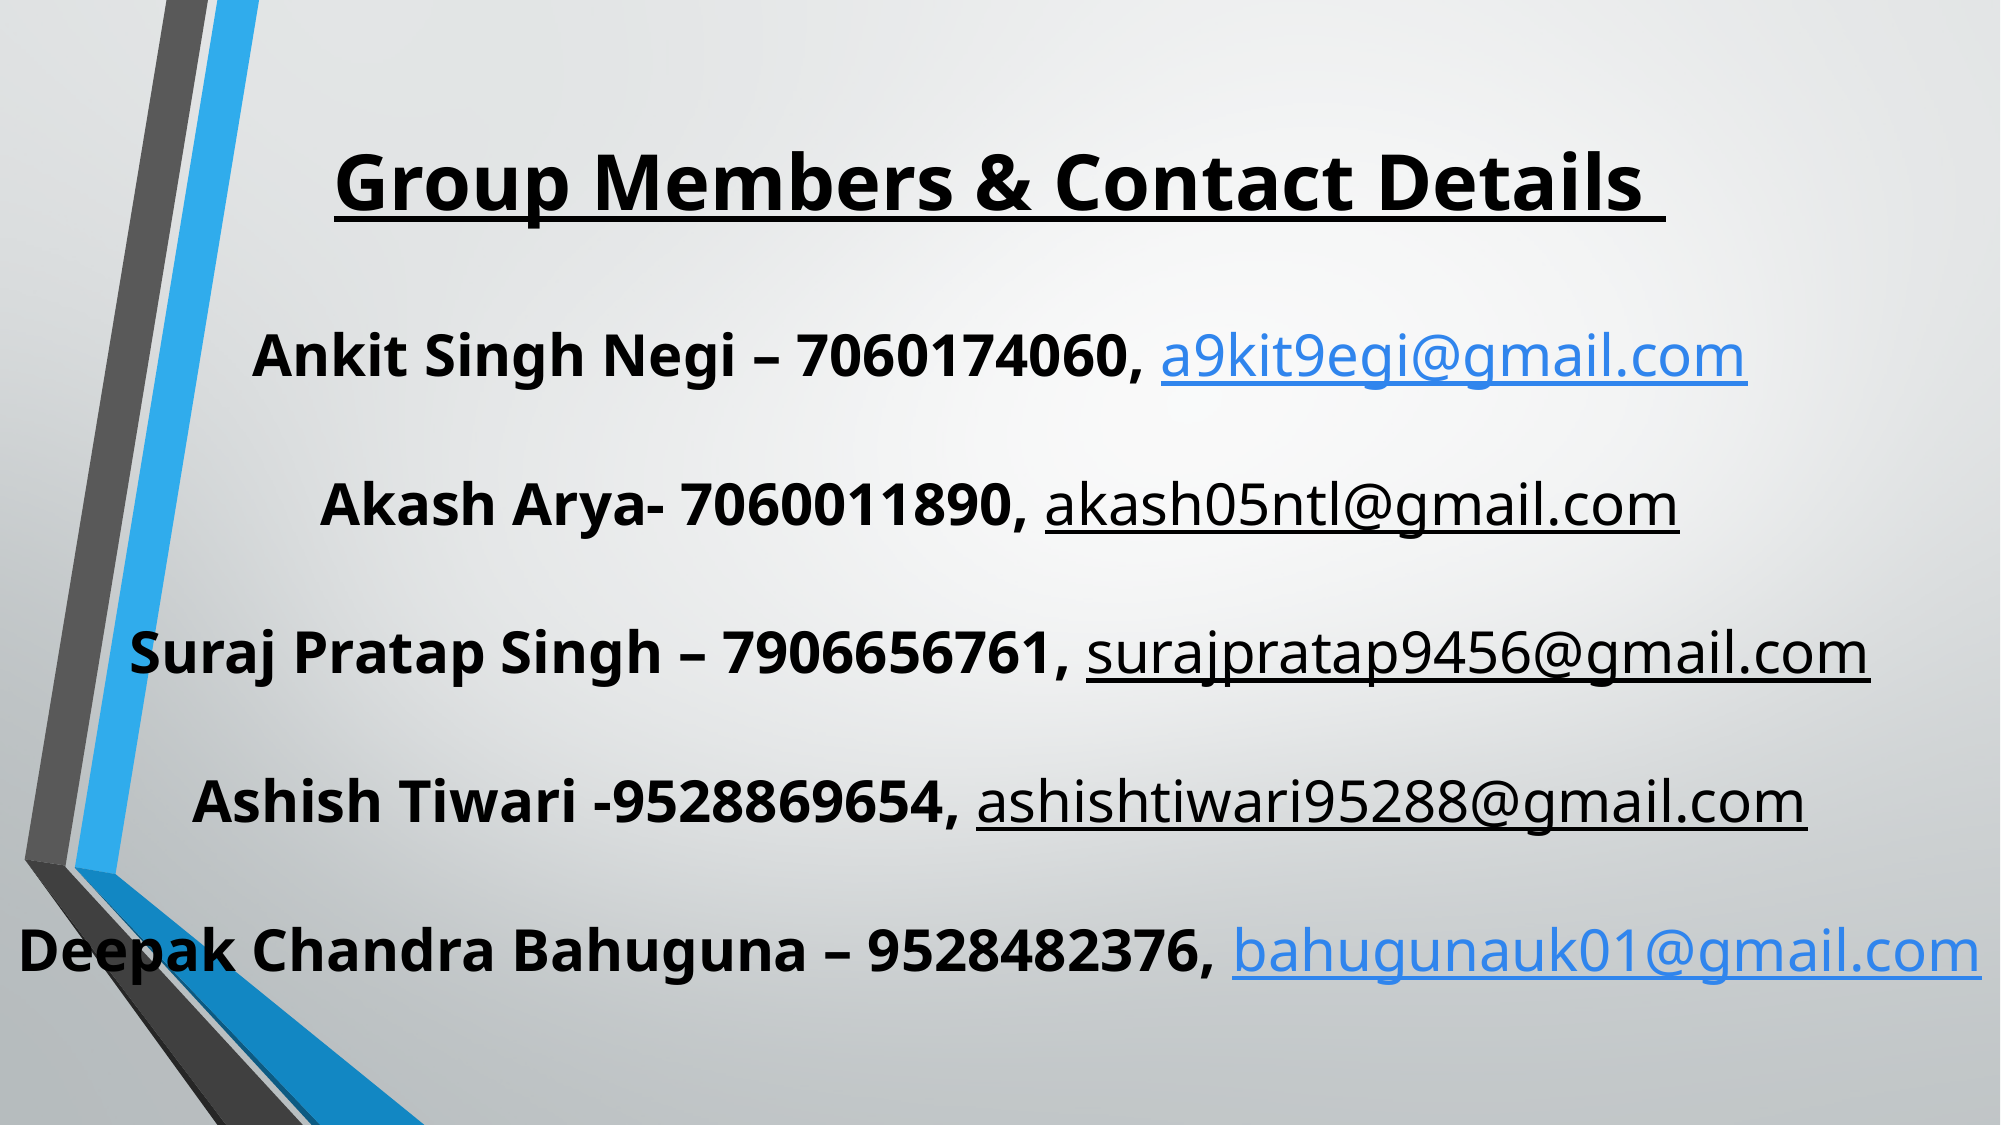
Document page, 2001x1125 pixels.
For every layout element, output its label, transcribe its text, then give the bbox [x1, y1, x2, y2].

title Group Members & Contact Details Ankit Singh Negi – 7060174060, a9kit9egi@gmail.com Akash Arya- 7060011890, akash05ntl@gmail.com Suraj Pratap Singh – 7906656761, surajpratap9456@gmail.com Ashish Tiwari -9528869654, ashishtiwari95288@gmail.com Deepak Chandra Bahuguna – 9528482376, bahugunauk01@gmail.com [0, 0, 2000, 1125]
